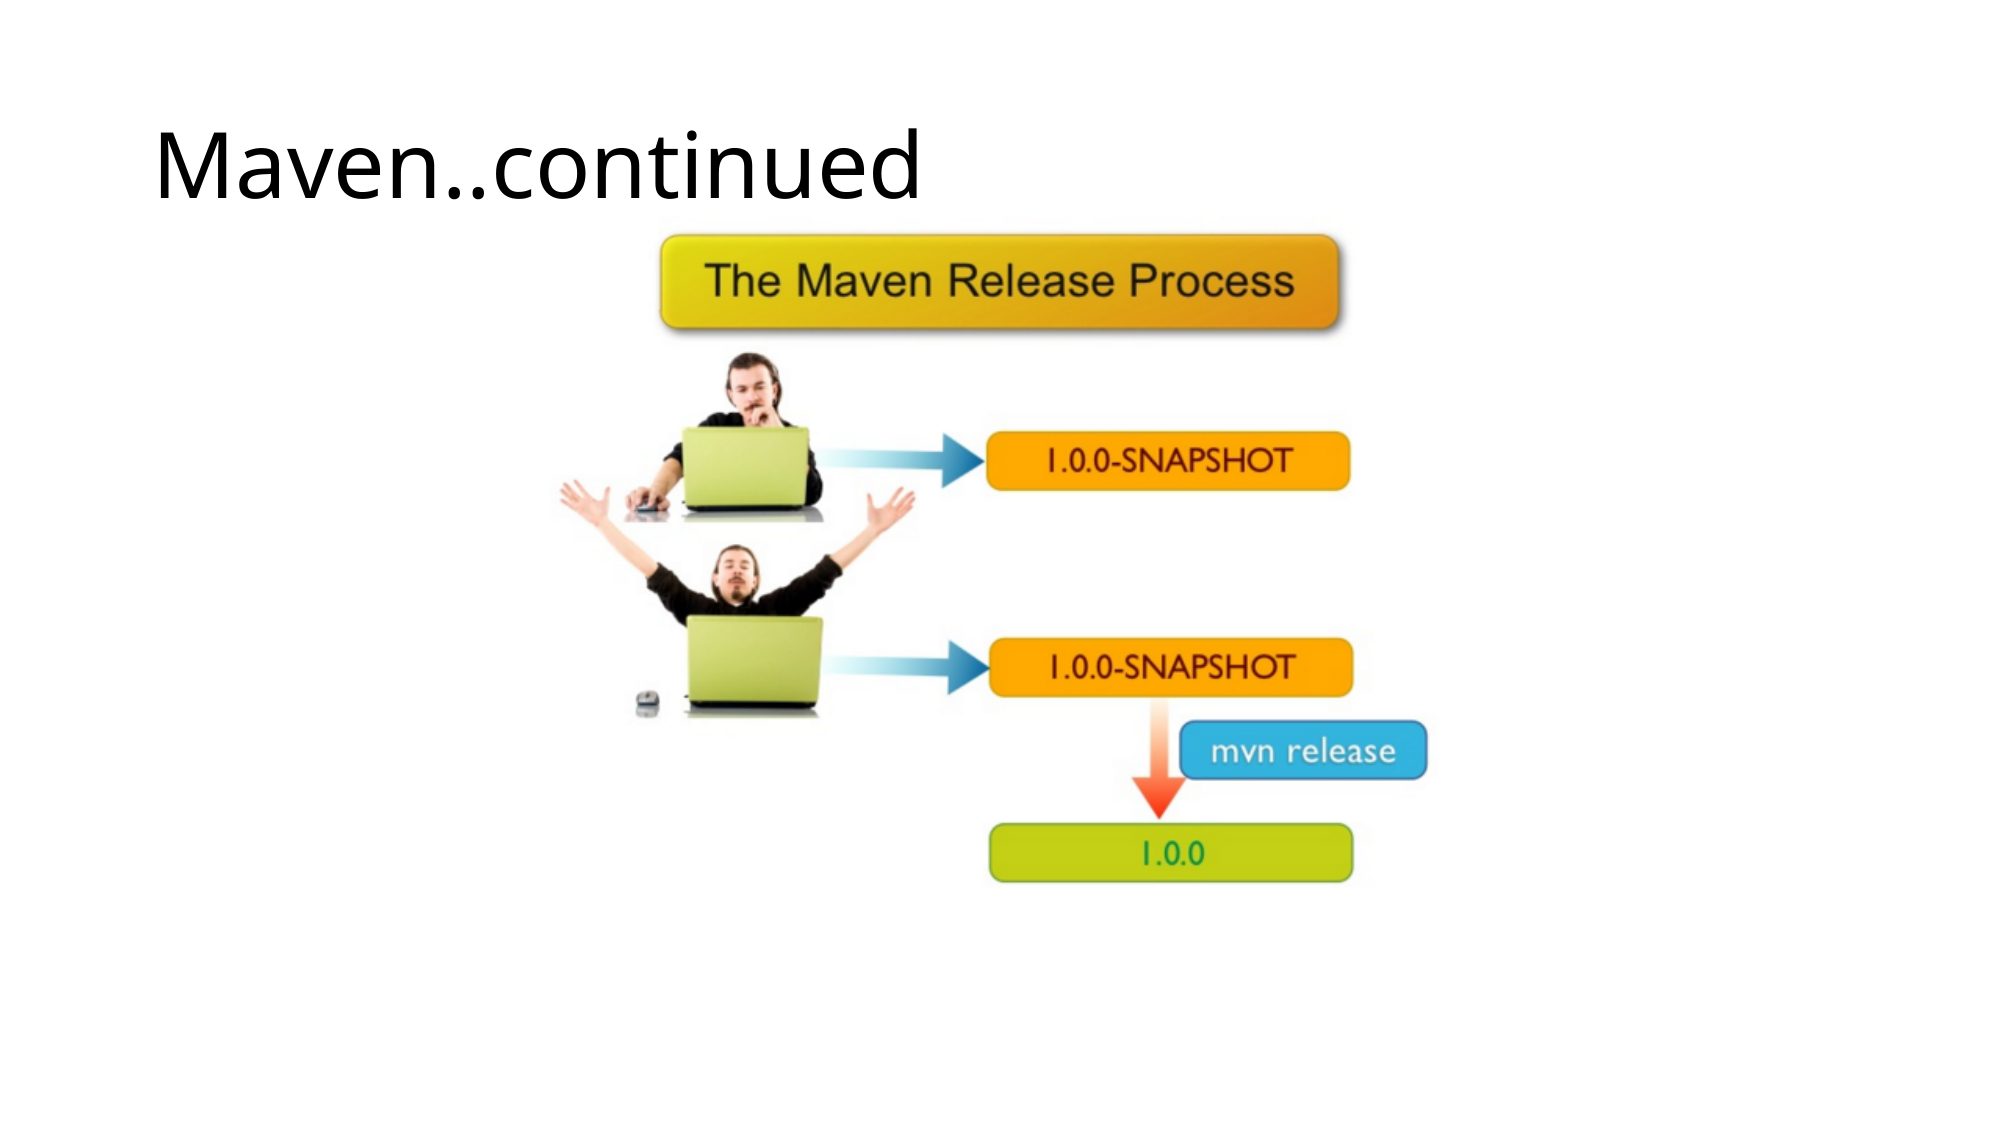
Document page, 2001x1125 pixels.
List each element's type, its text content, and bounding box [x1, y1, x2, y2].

picture [522, 200, 1478, 925]
title Maven..continued [137, 59, 1863, 278]
